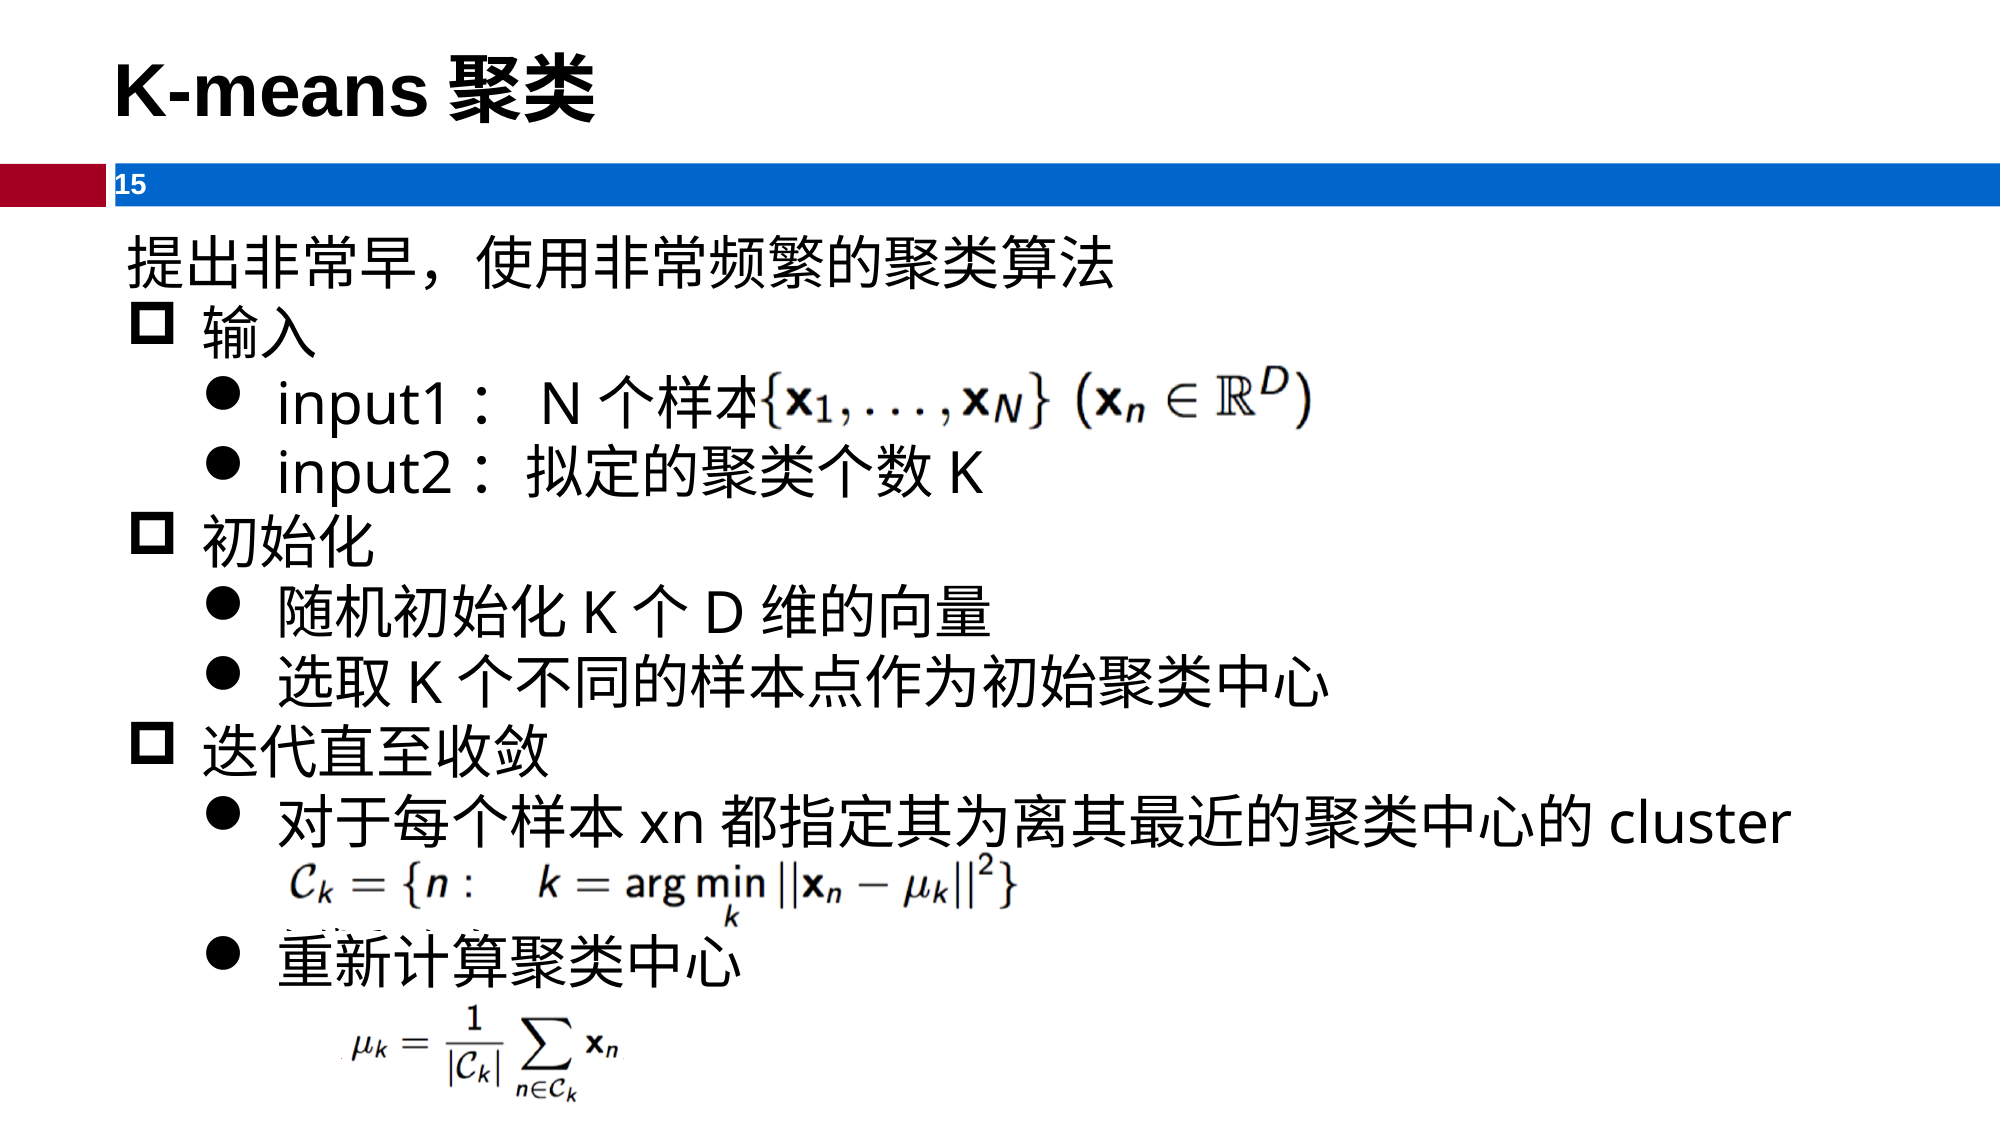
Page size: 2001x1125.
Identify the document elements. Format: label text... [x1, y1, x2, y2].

text_box 提出非常早，使用非常频繁的聚类算法 输入 input1：N个样本 input2：拟定的聚类个数K 初始化 随机初始化K个D维的向量 选取K个不同的样本点作为初始聚类中心 迭代直至收敛 对于每个样本xn都指定其为离其最近的聚类中心的cluster 重新计算聚类中心 [111, 218, 1911, 1003]
picture [279, 851, 1026, 931]
picture [754, 354, 1318, 443]
picture [340, 999, 624, 1105]
text_box K-means聚类 [98, 15, 1529, 158]
